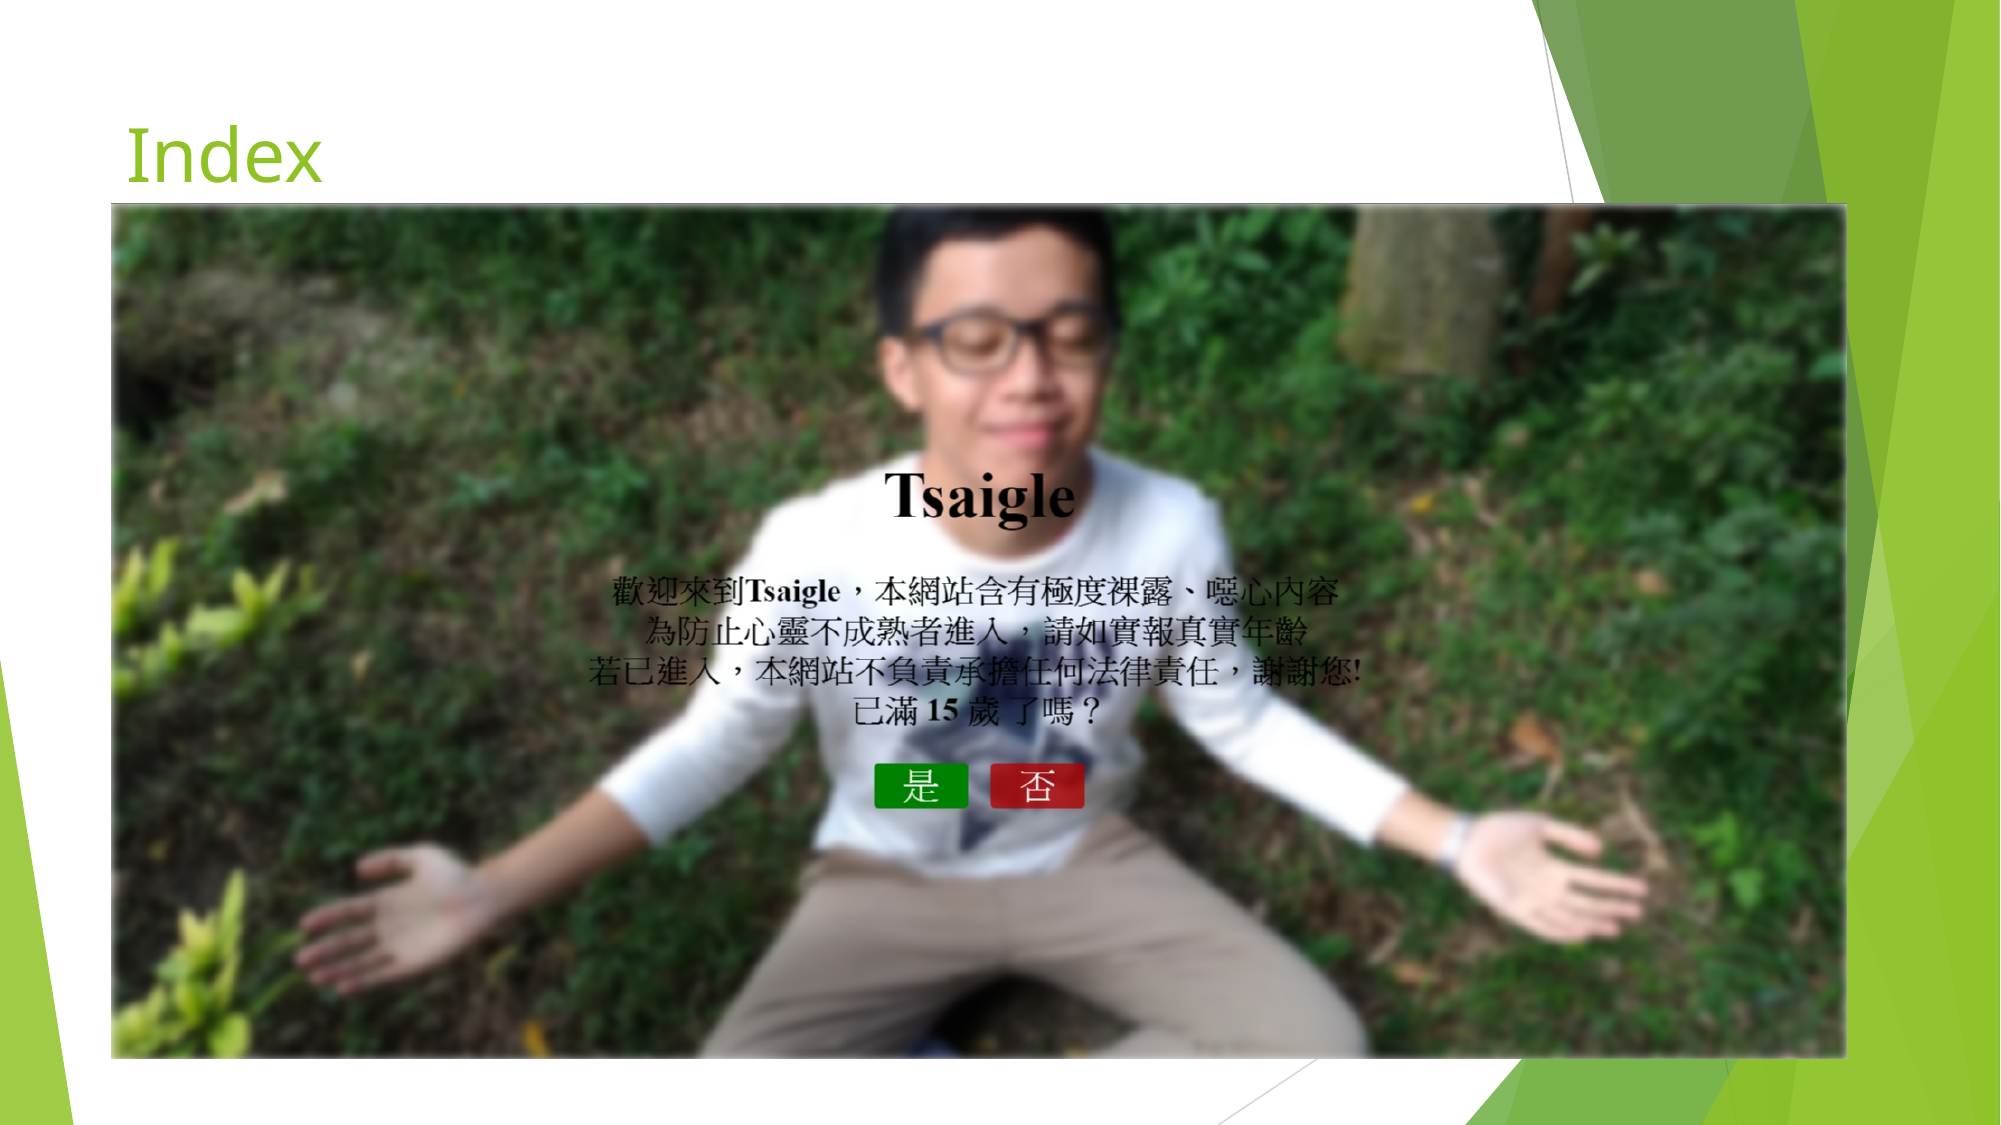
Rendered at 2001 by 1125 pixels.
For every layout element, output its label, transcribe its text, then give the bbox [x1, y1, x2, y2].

picture [110, 202, 1848, 1059]
title Index [111, 99, 1522, 202]
